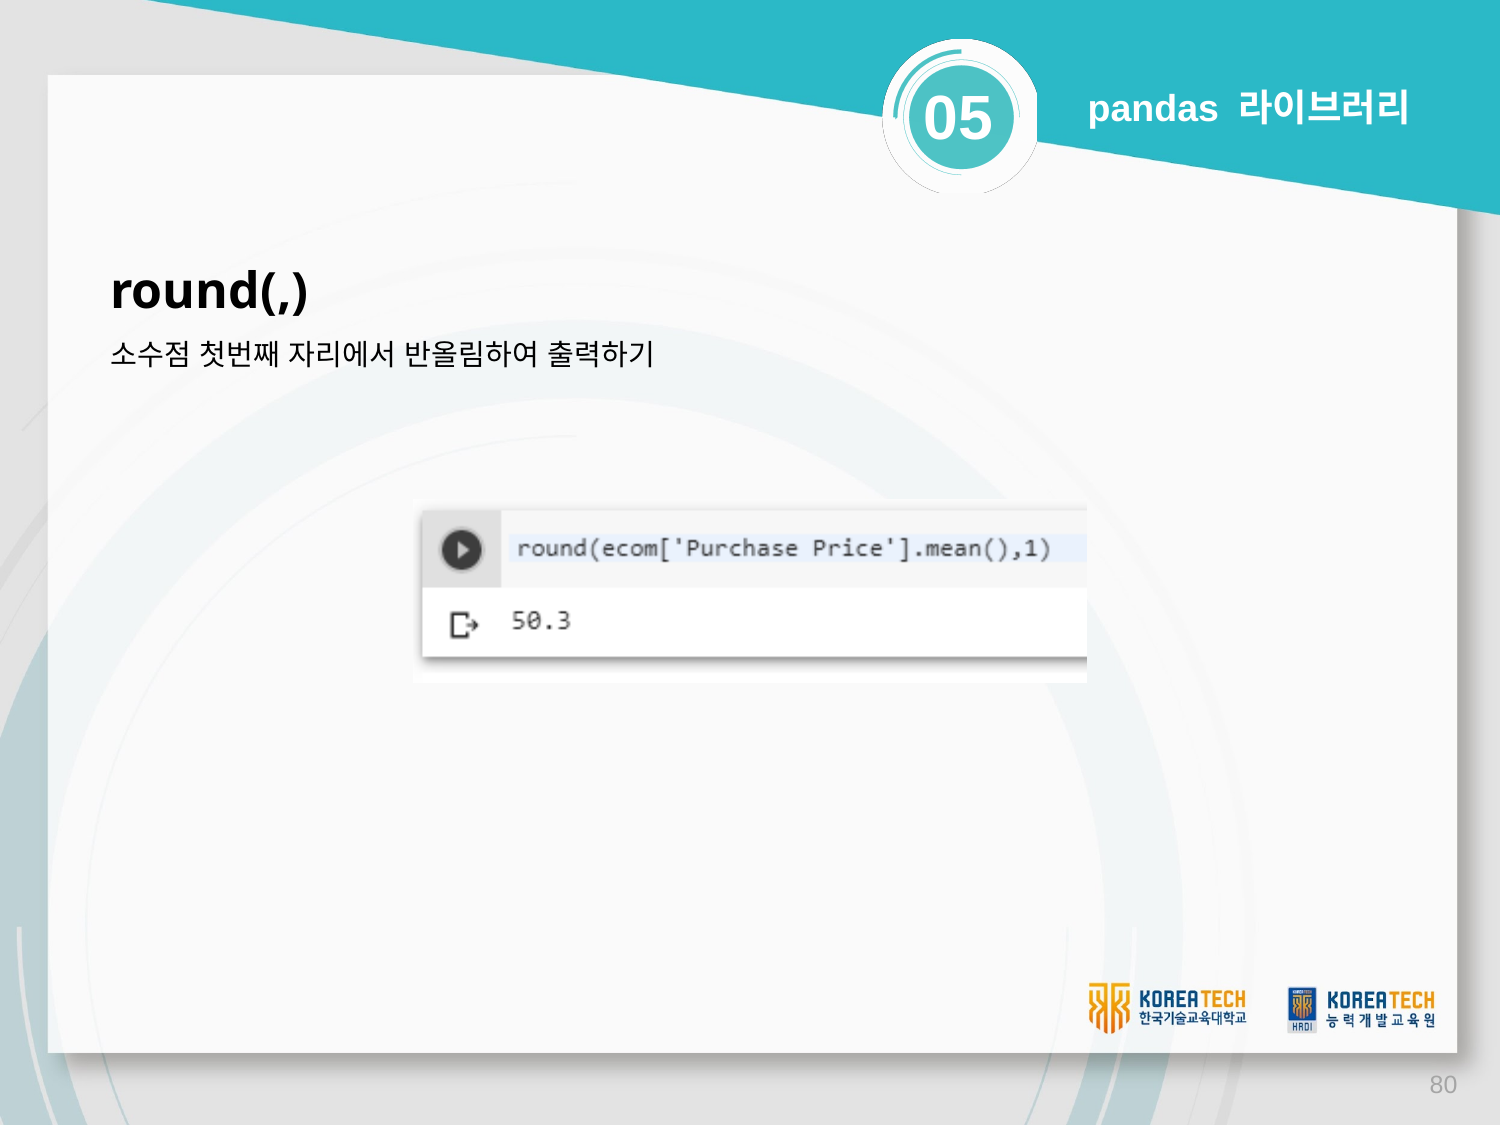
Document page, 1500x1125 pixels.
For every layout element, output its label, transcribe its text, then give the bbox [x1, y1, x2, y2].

text_box pandas 라이브러리 [1054, 53, 1445, 161]
picture [0, 0, 1500, 1125]
text_box round(,) 소수점 첫번째 자리에서 반올림하여 출력하기 [95, 221, 1389, 941]
slide_number 80 [1225, 1053, 1473, 1114]
